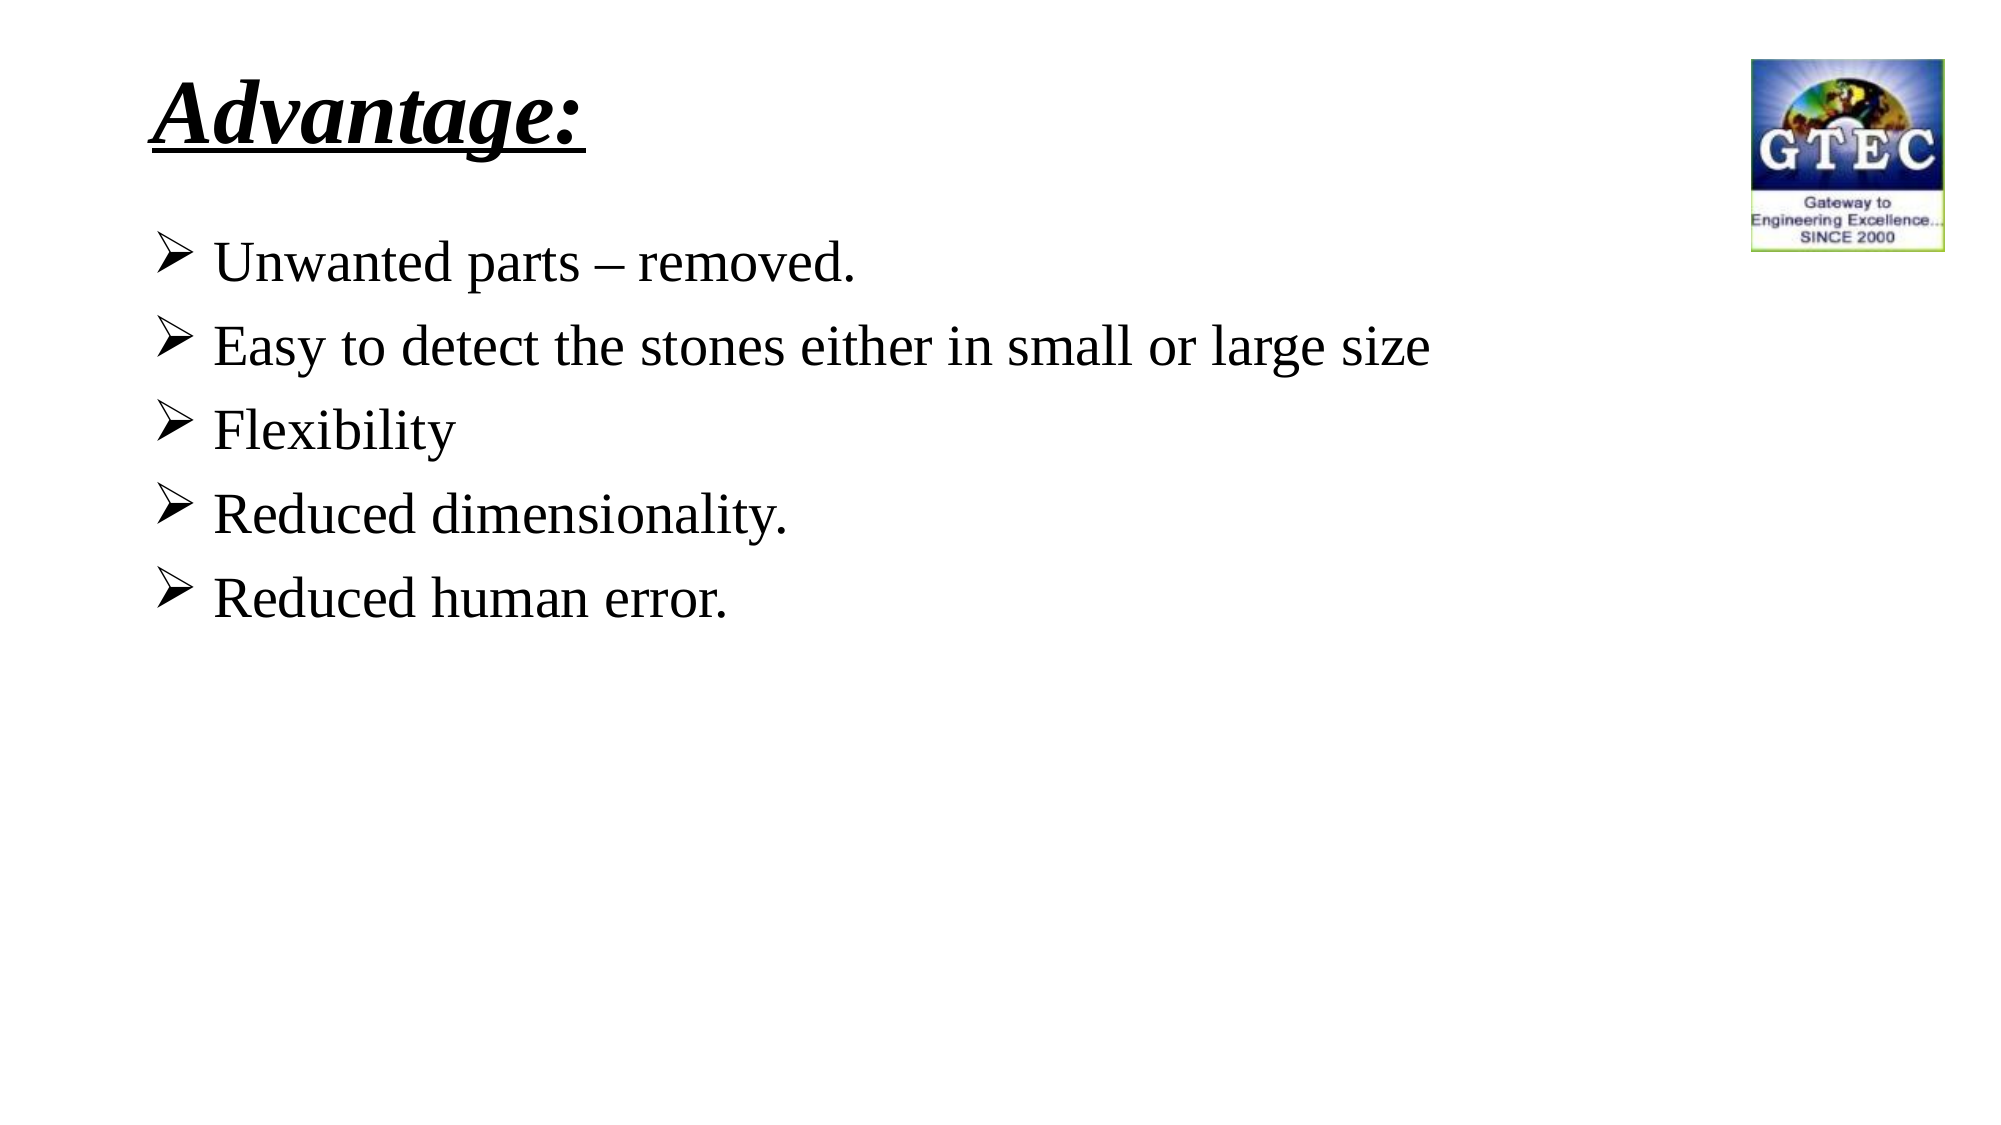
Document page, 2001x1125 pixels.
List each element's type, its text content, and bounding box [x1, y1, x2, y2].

list Unwanted parts – removed. Easy to detect the stones either in small or large size Flexibility Reduced dimensionality. Reduced human error. [137, 224, 1863, 1014]
picture [1751, 59, 1945, 252]
title Advantage: [137, 59, 1751, 224]
